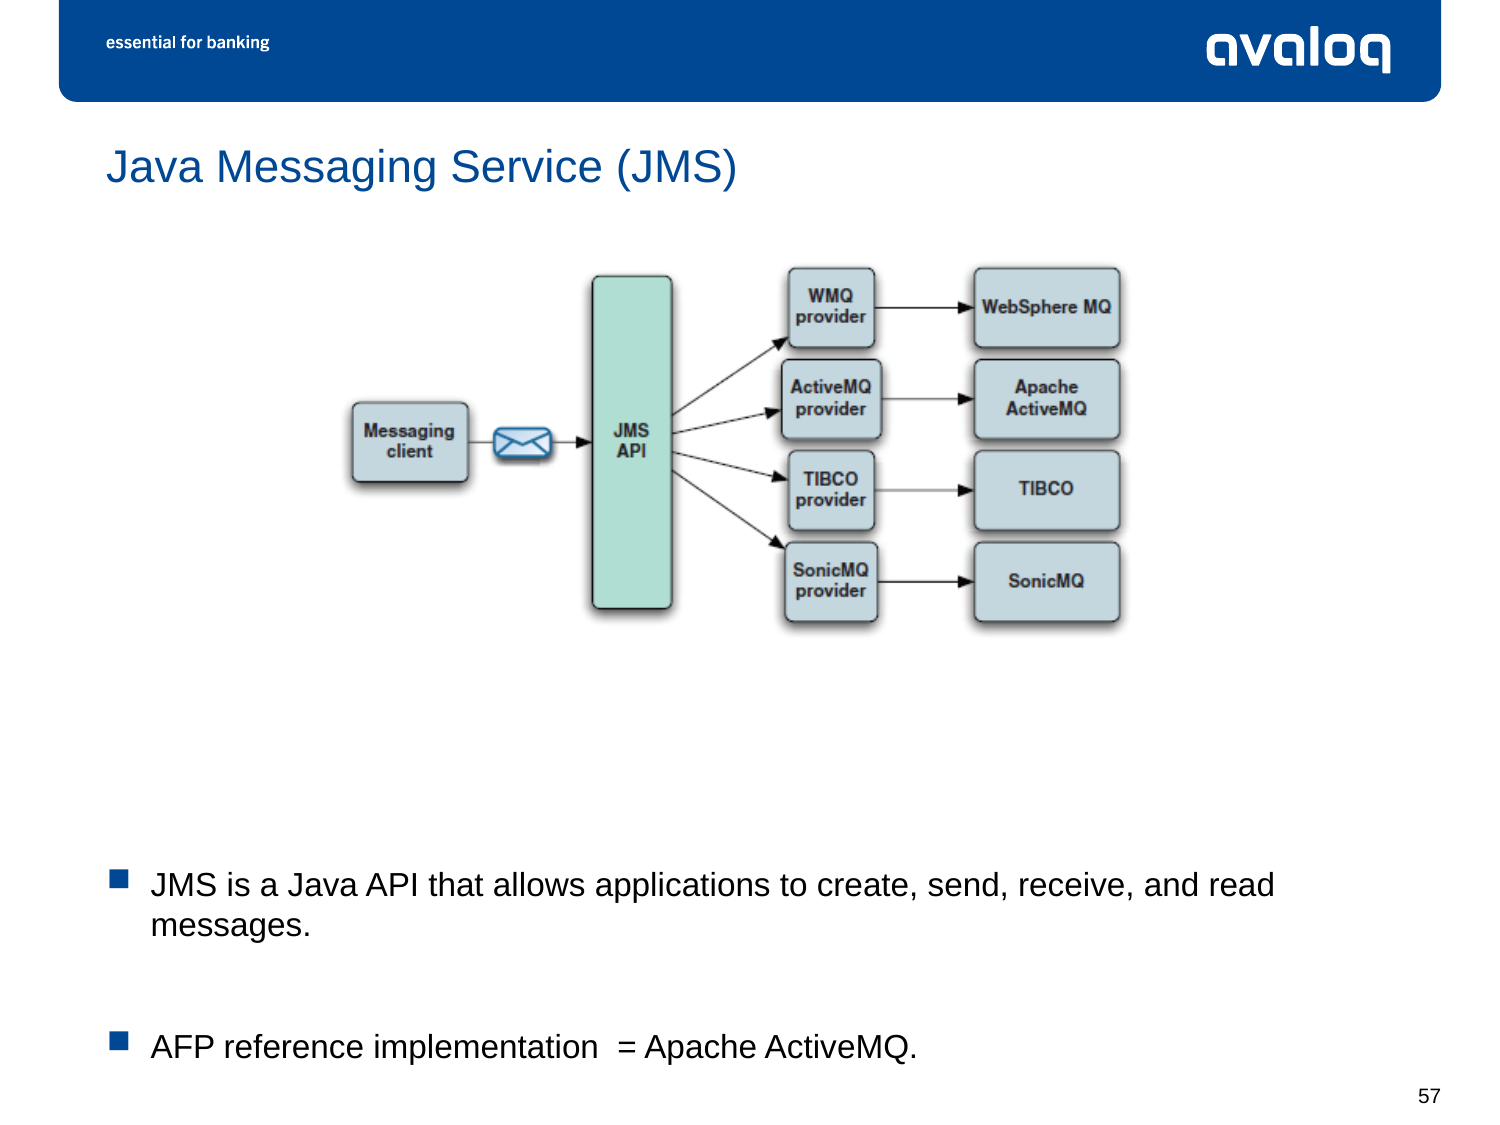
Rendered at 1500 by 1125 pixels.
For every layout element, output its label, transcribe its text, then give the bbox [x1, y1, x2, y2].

picture [282, 228, 1218, 652]
slide_number 57 [1200, 1082, 1442, 1112]
list JMS is a Java API that allows applications to create, send, receive, and read messages. AFP reference implementation = Apache ActiveMQ. [105, 255, 1394, 1042]
title Java Messaging Service (JMS) [105, 142, 1394, 215]
